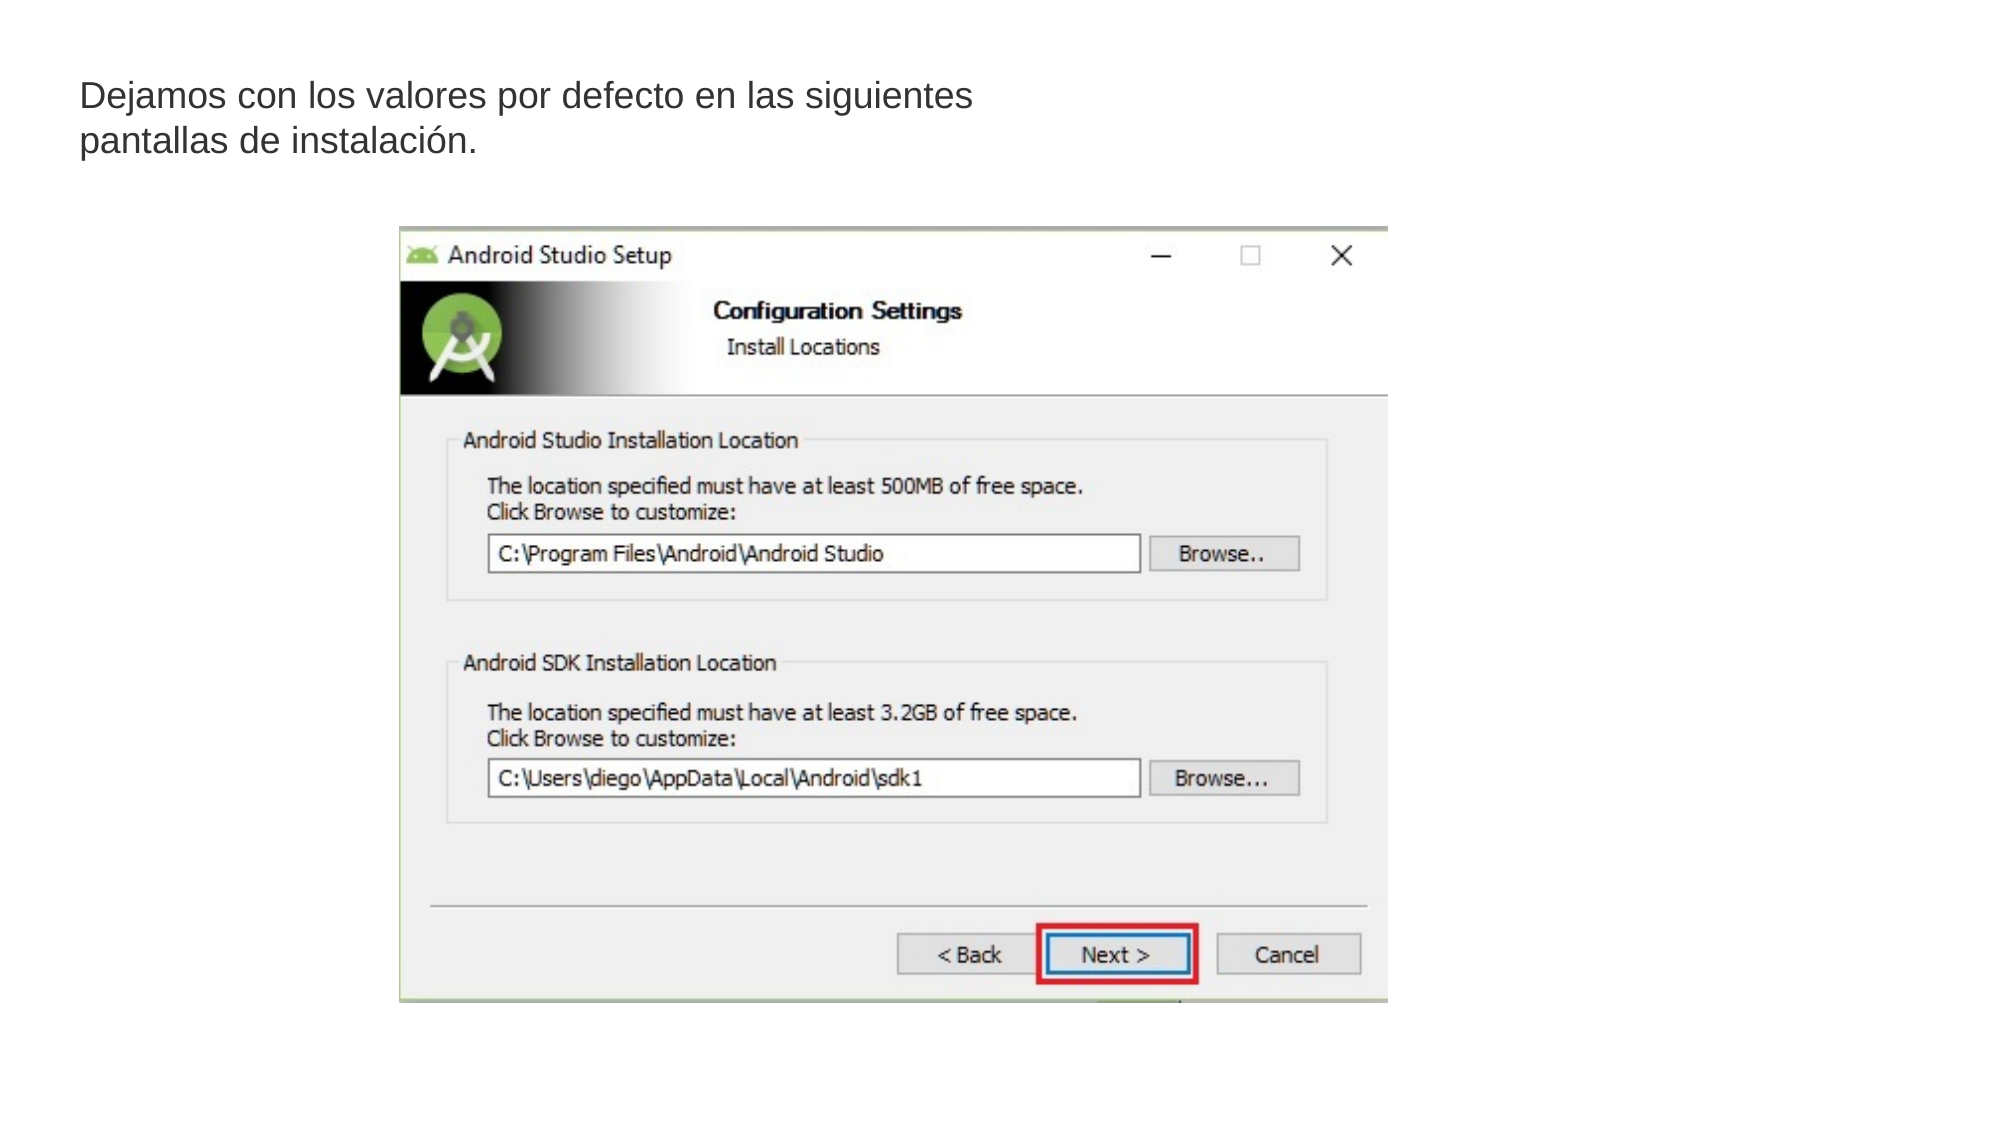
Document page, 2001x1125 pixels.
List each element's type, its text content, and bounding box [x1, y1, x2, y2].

text_box Dejamos con los valores por defecto en las siguientes pantallas de instalación. [64, 63, 1065, 169]
picture [398, 226, 1388, 1004]
